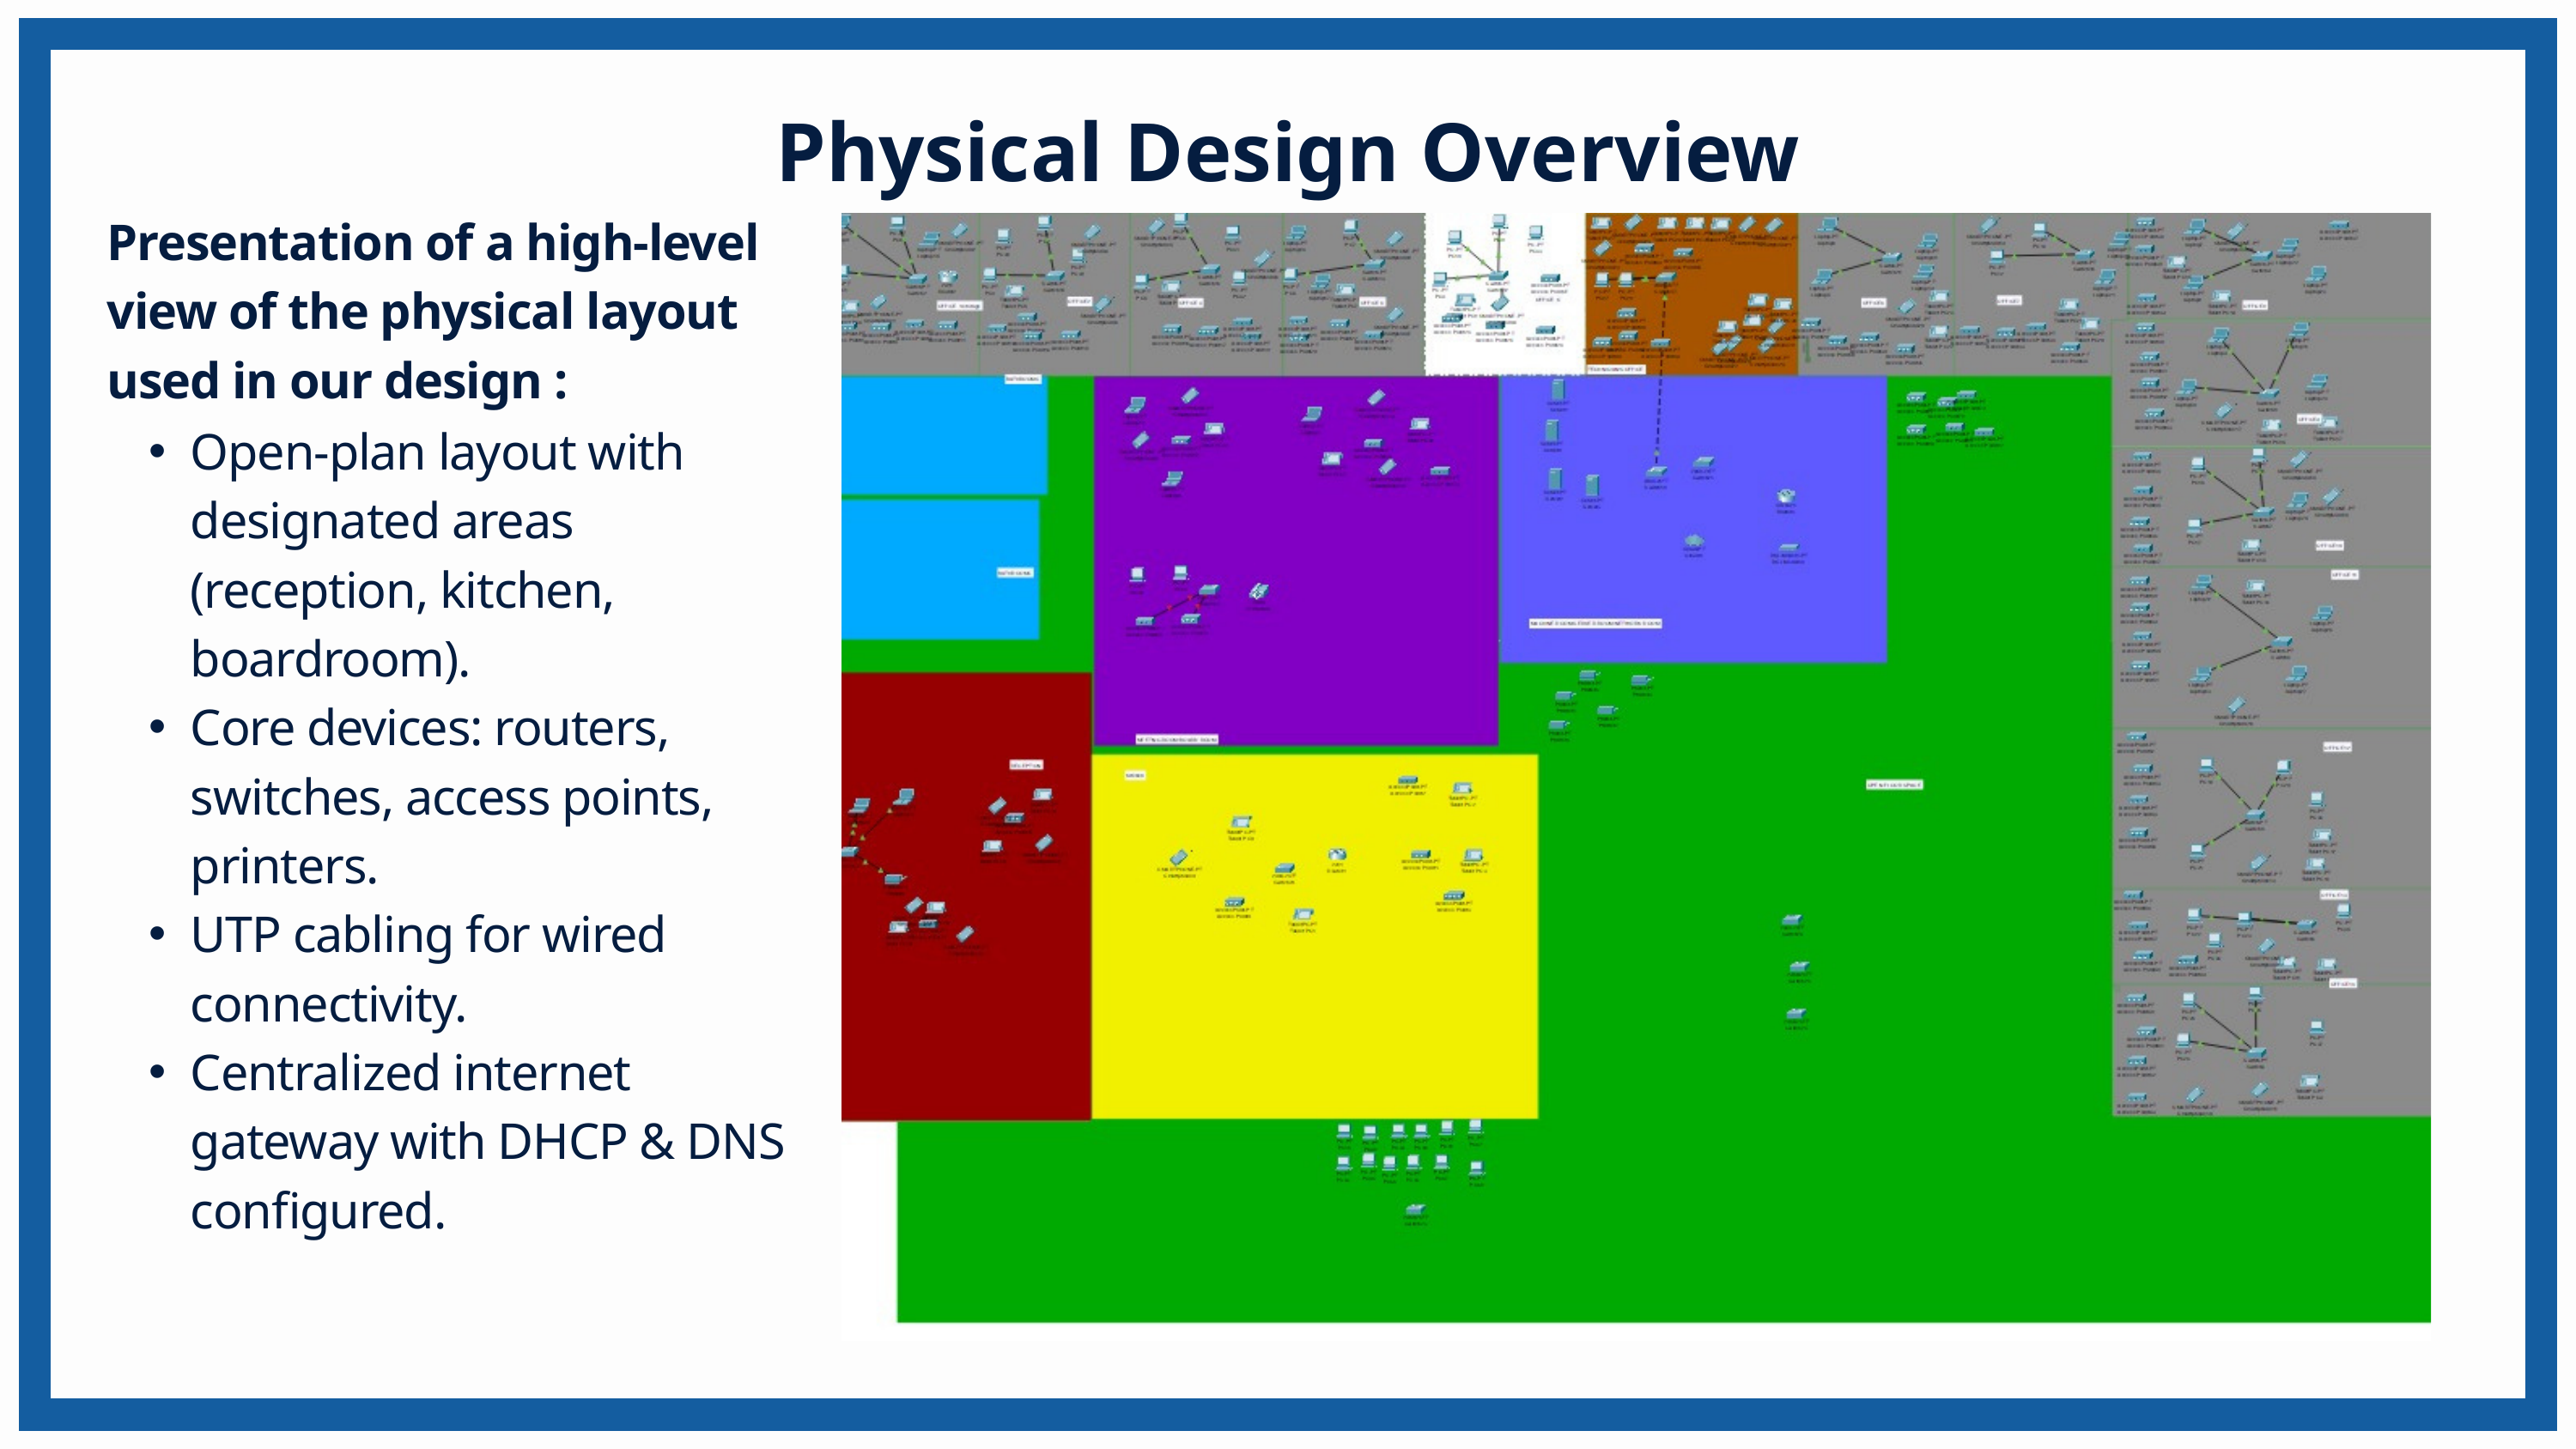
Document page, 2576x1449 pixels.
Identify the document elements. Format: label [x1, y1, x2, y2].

text_box [34, 33, 2542, 1415]
